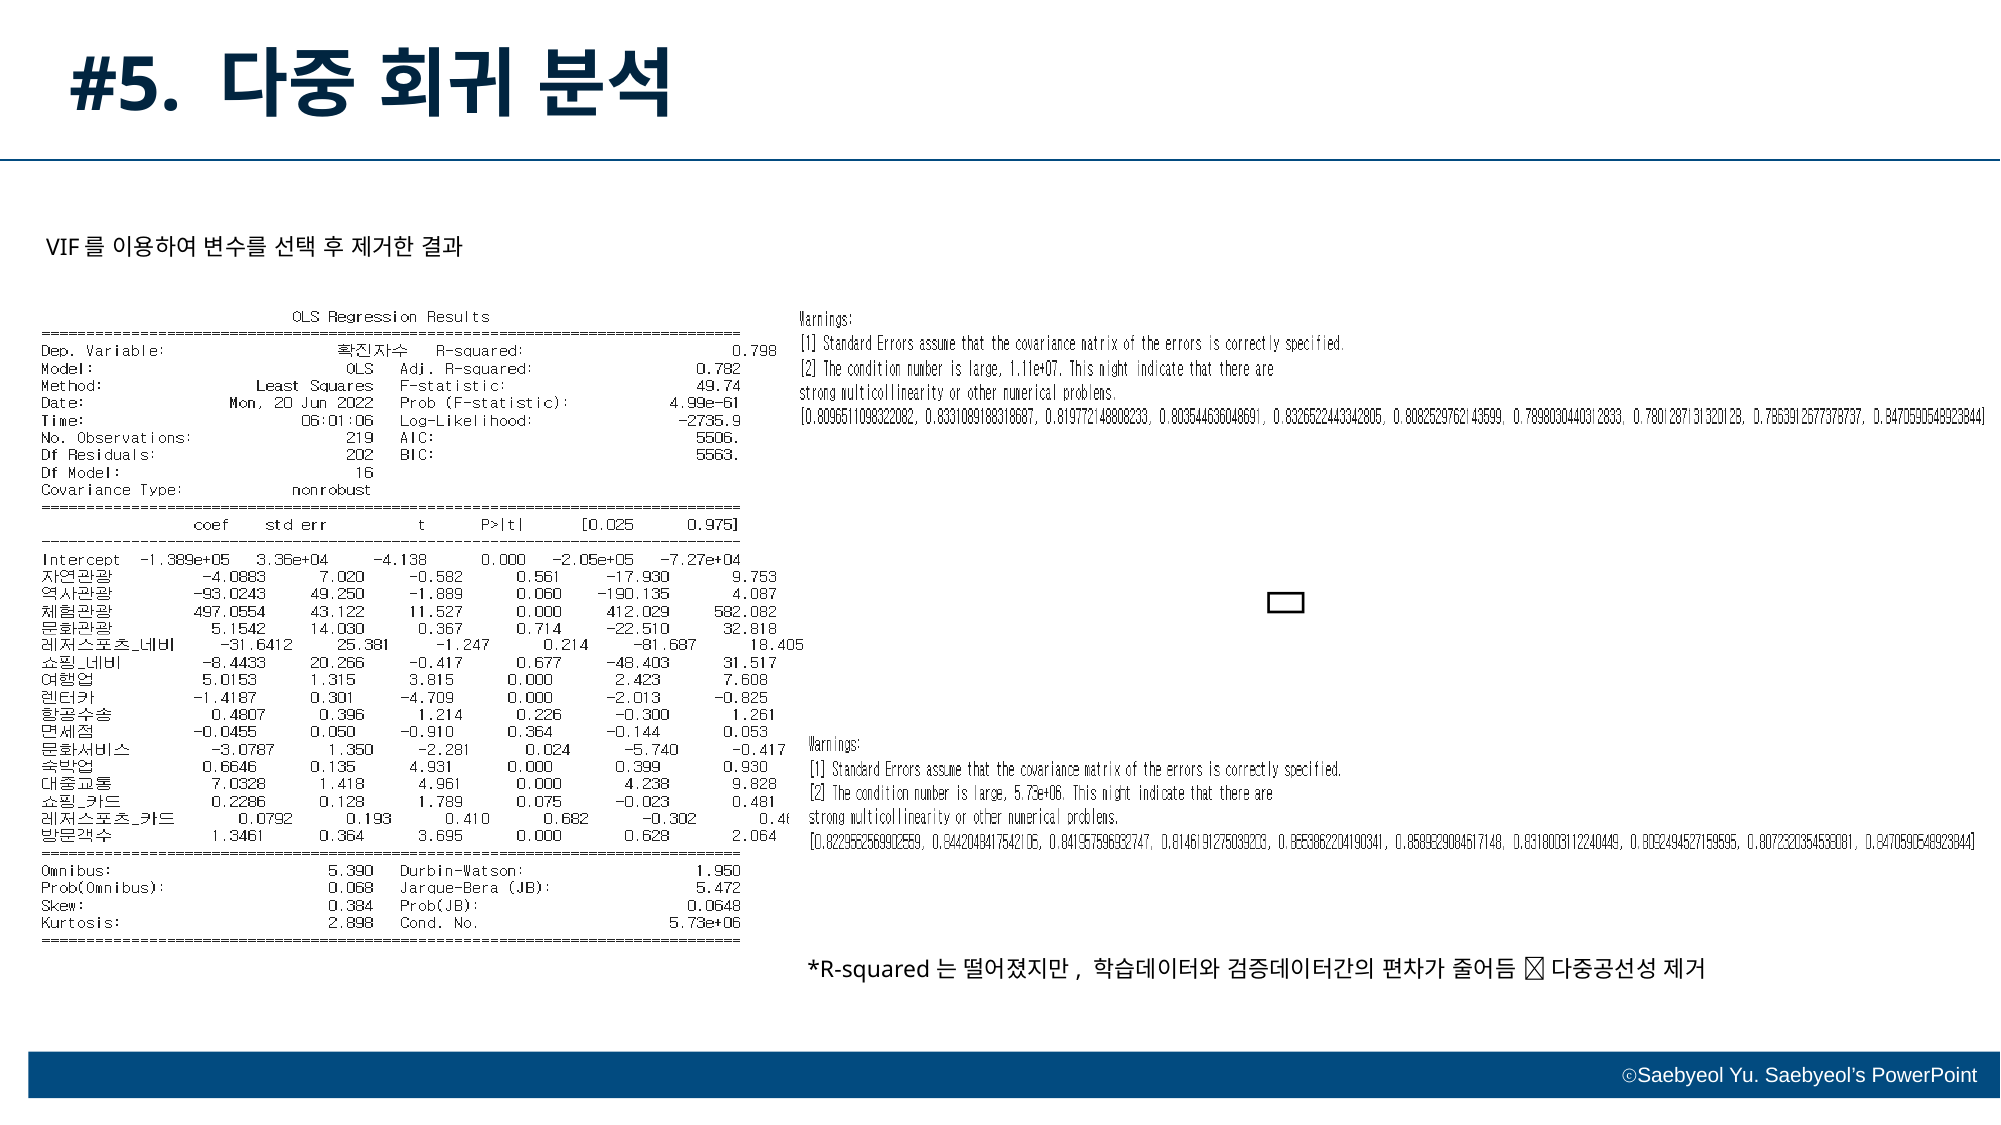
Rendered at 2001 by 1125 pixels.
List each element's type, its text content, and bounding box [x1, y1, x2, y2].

picture [0, 165, 2000, 1091]
text_box VIF를 이용하여 변수를 선택 후 제거한 결과 [31, 218, 780, 274]
text_box #5. 다중 회귀 분석 [54, 27, 793, 133]
text_box  [1249, 563, 1327, 696]
